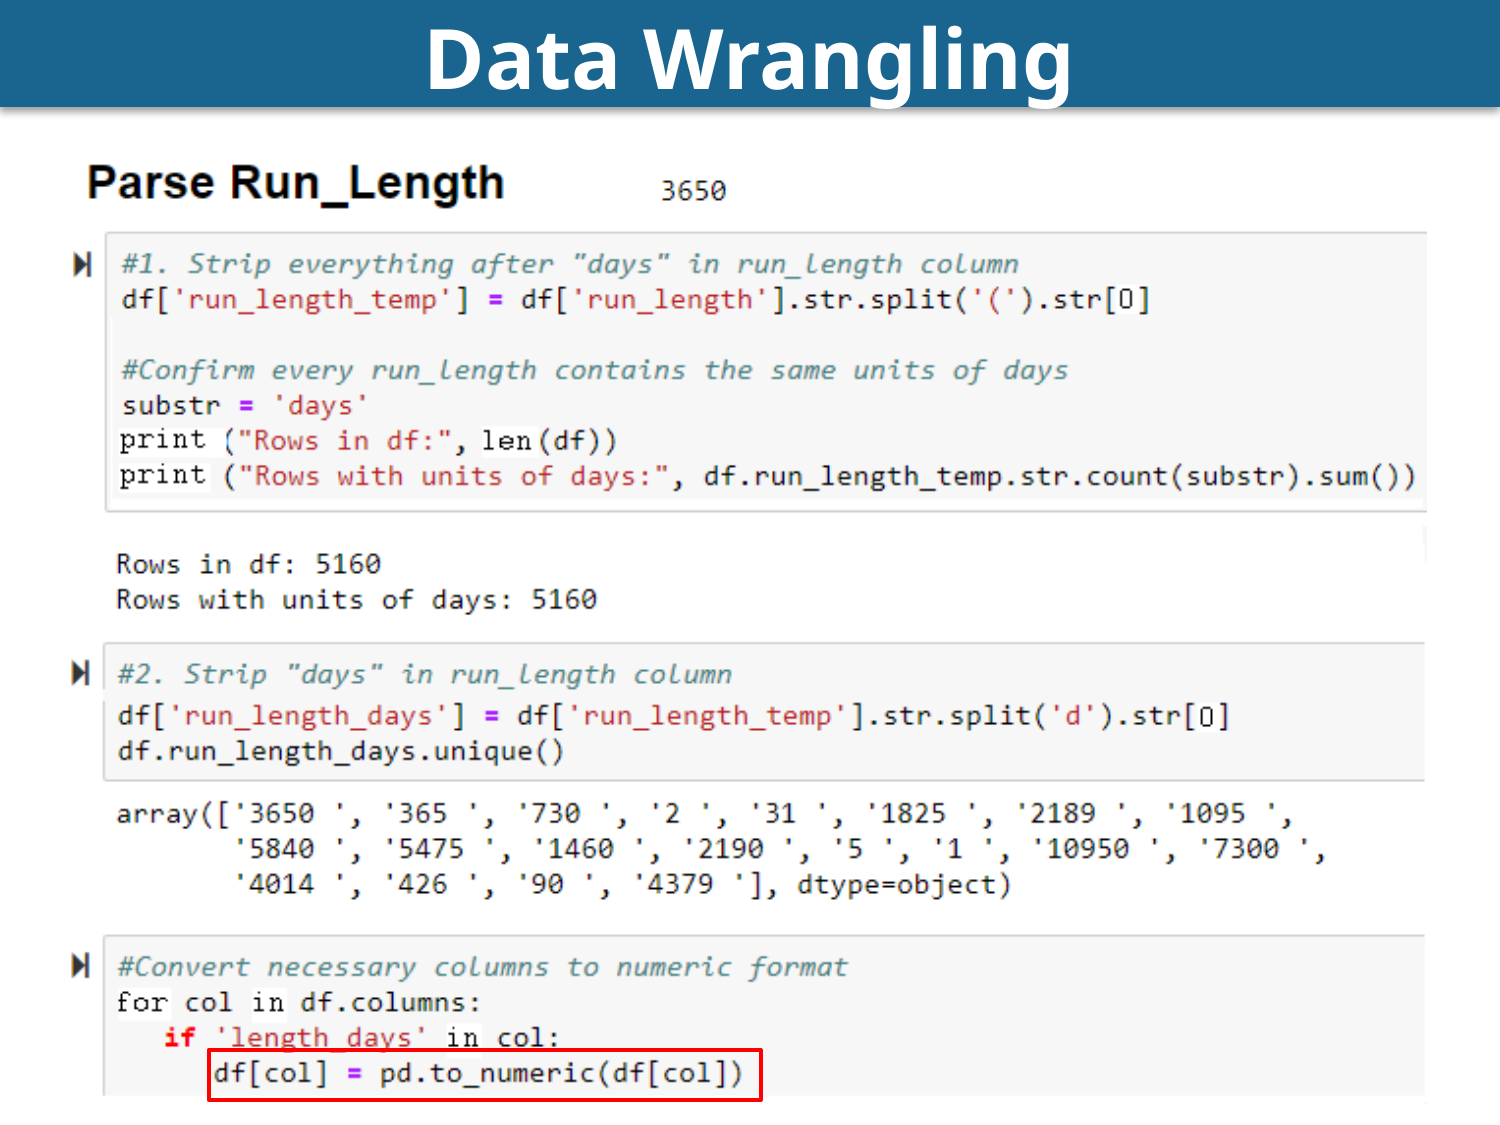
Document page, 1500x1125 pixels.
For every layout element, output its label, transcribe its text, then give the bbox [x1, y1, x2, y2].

title Data Wrangling [75, 25, 1425, 88]
picture [68, 135, 1427, 1105]
